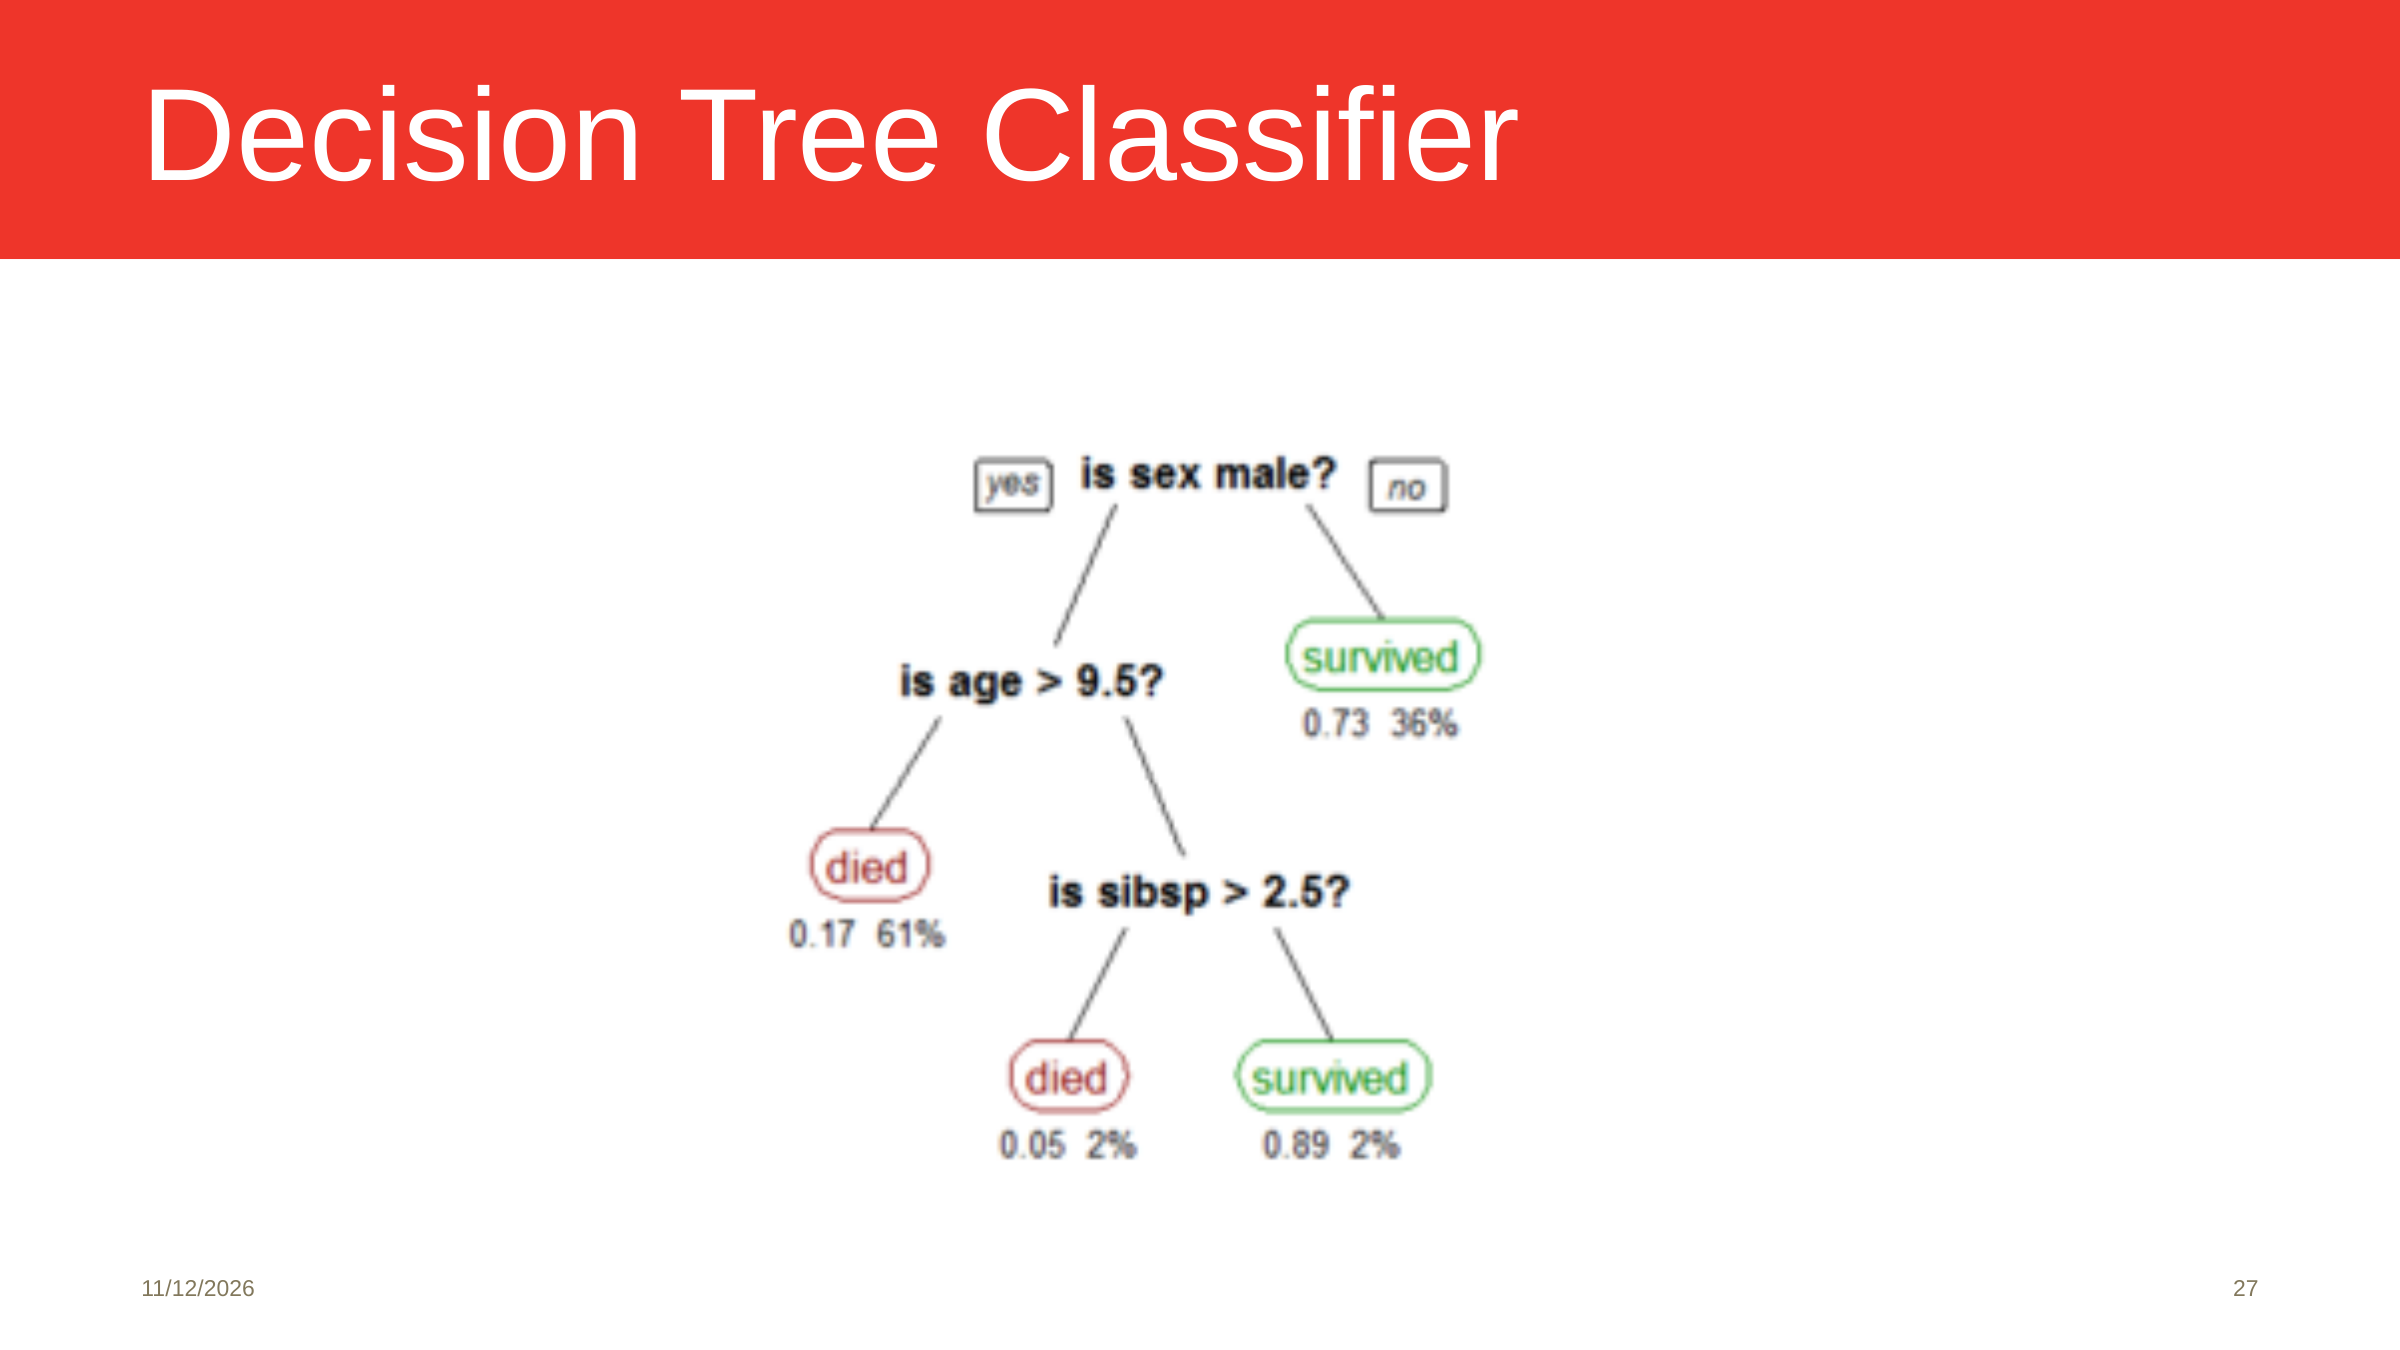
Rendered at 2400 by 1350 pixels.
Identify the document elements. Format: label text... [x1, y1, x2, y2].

picture [0, 0, 2400, 1350]
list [676, 346, 1634, 1252]
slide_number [120, 1251, 680, 1324]
slide_number 27 [1719, 1251, 2280, 1324]
title Decision Tree Classifier [120, 15, 2280, 241]
